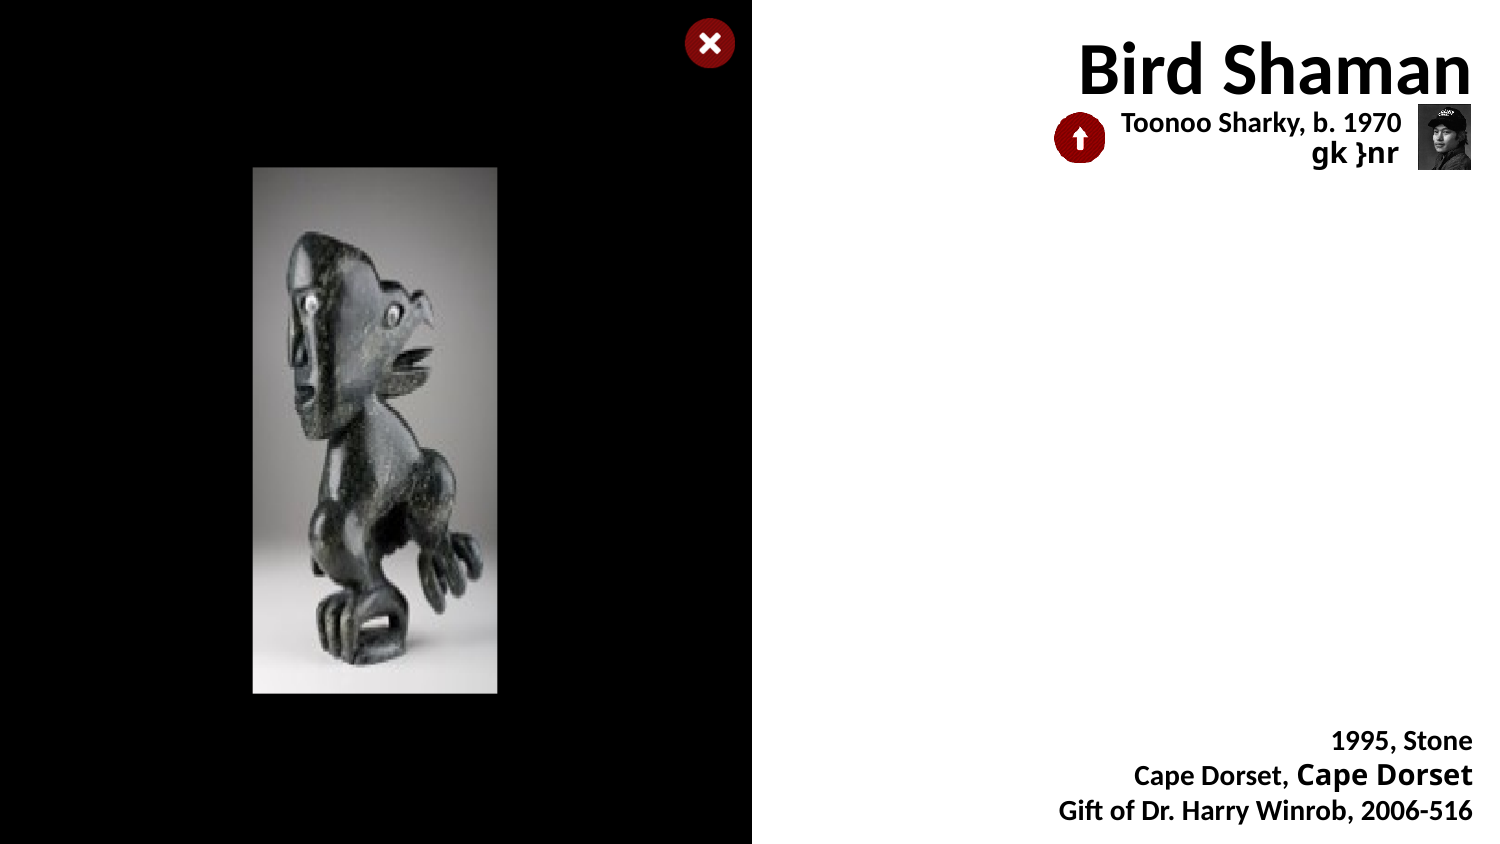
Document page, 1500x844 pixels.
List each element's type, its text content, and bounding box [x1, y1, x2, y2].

picture [0, 0, 752, 844]
picture [1053, 111, 1105, 163]
text_box Bird Shaman [757, 19, 1489, 110]
text_box 1995, Stone Cape Dorset, Cape Dorset Gift of Dr. Harry Winrob, 2006-516 [761, 714, 1489, 827]
text_box Toonoo Sharky, b. 1970 [1120, 102, 1402, 138]
text_box gk }nr [1311, 133, 1400, 169]
picture [1418, 104, 1471, 170]
